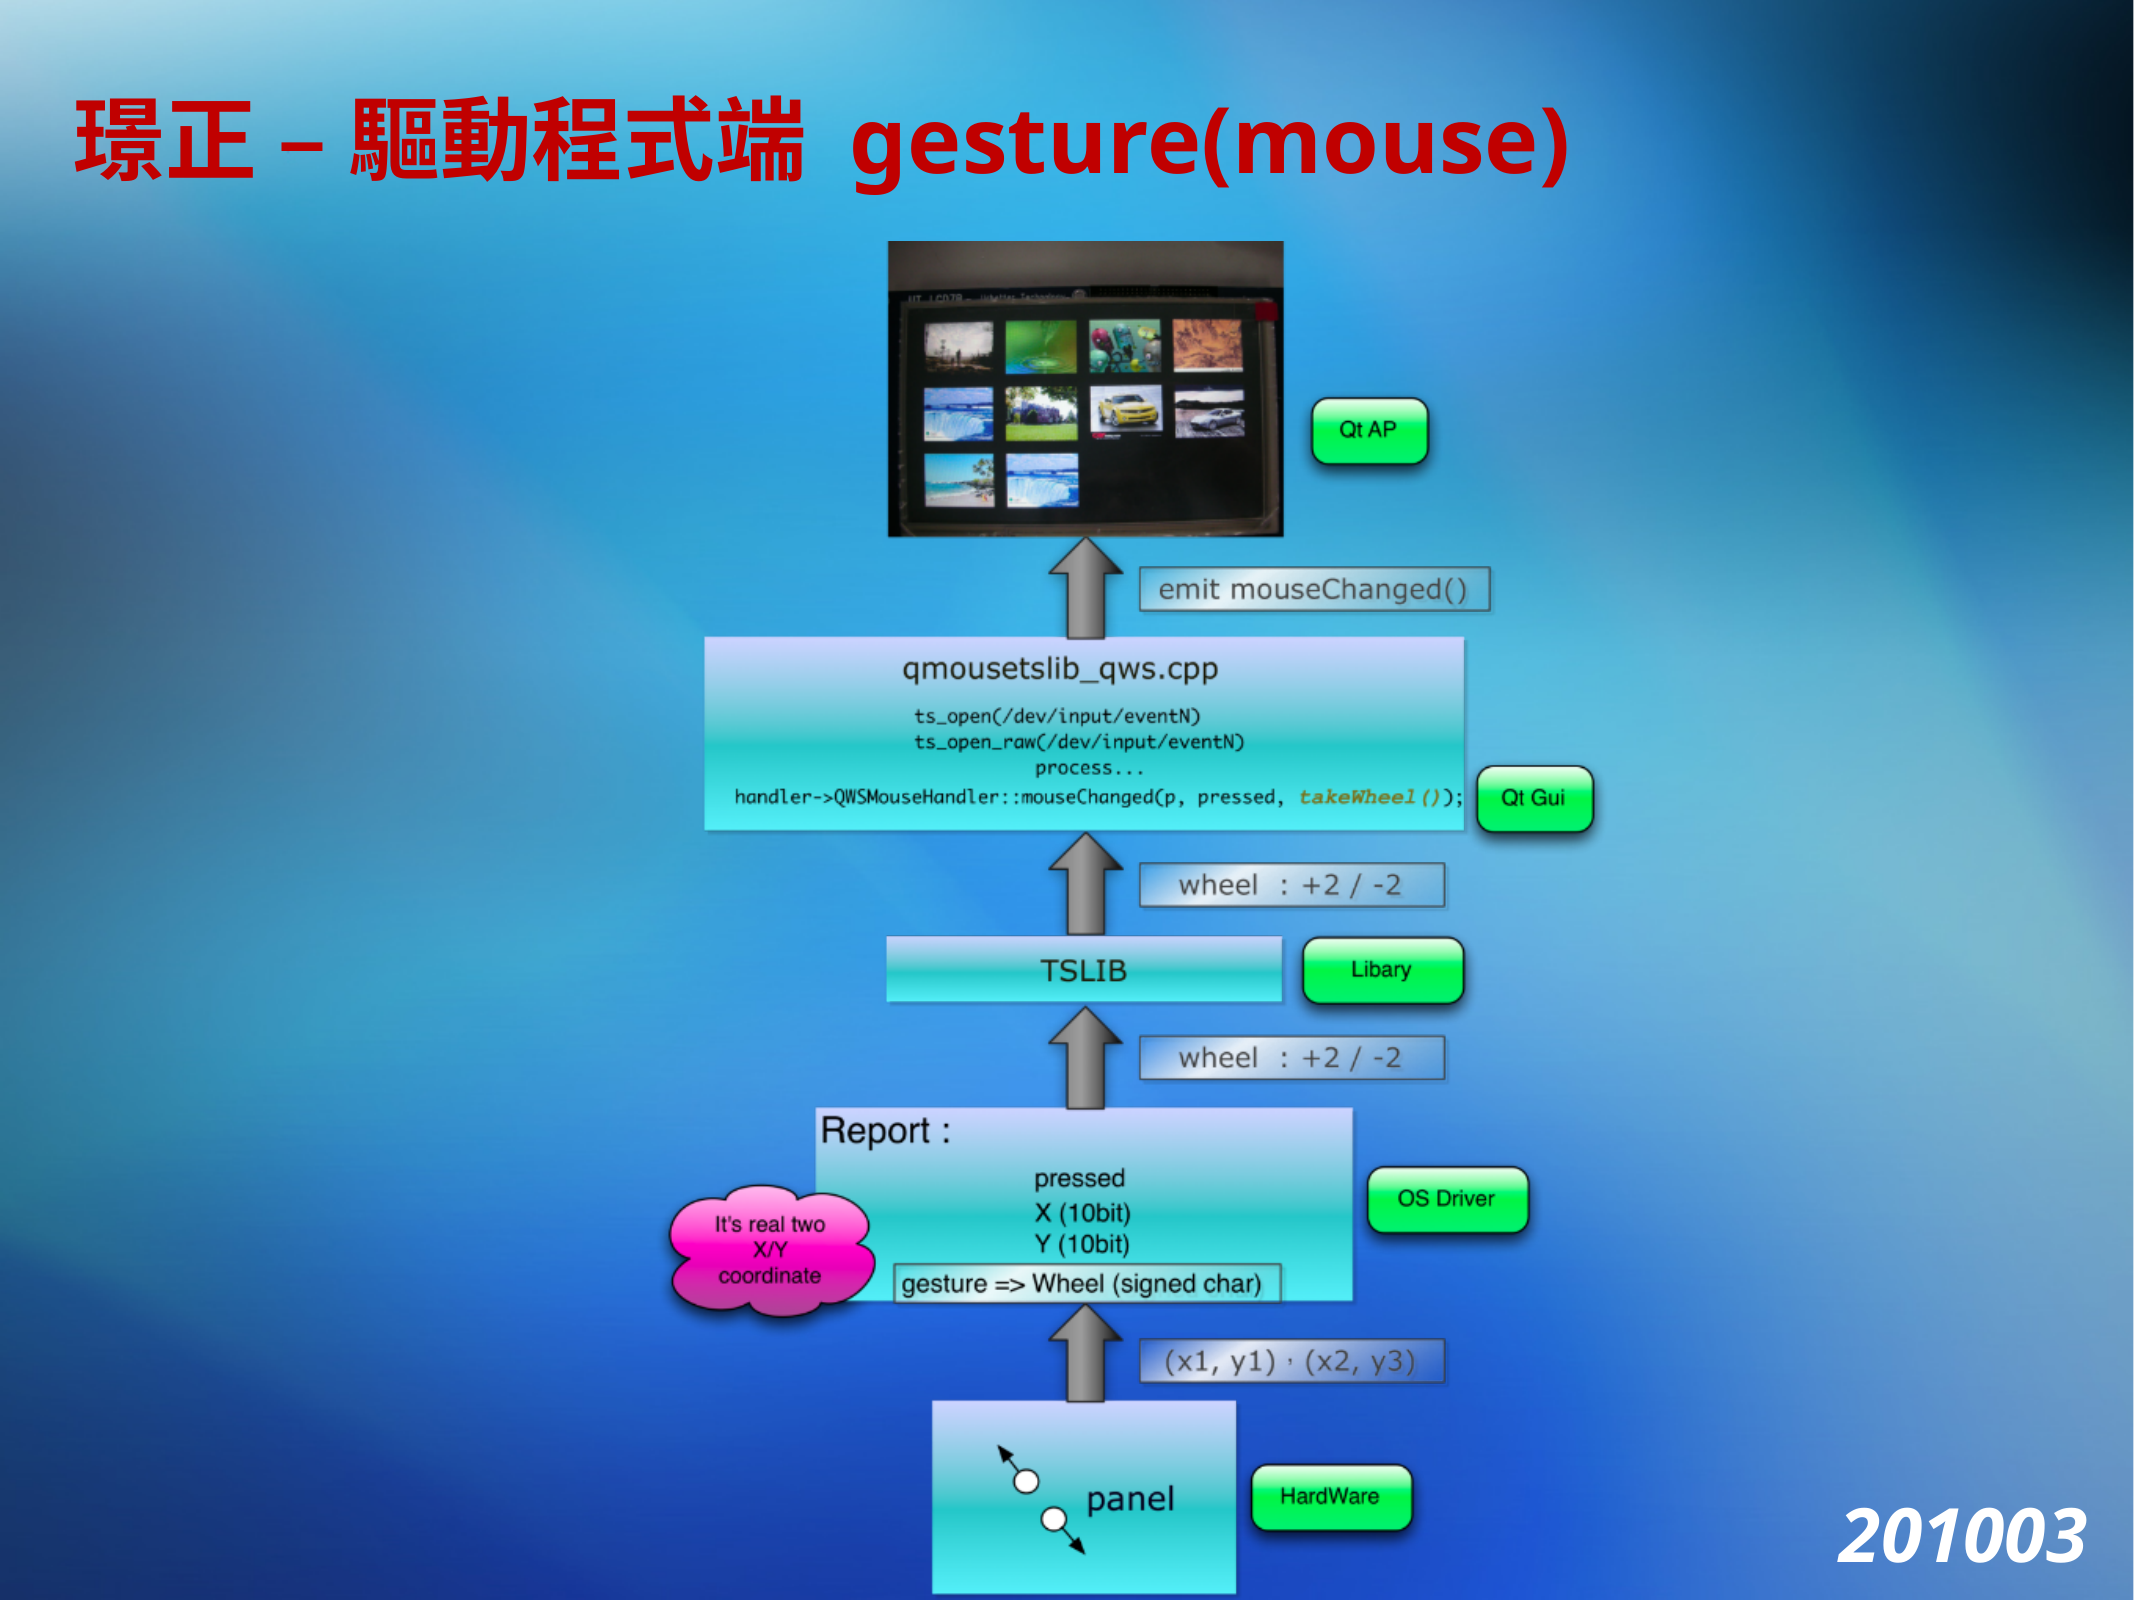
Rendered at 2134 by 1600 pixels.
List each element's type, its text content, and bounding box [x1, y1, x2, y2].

picture [0, 0, 2134, 1600]
text_box 璟正 – 驅動程式端 gesture(mouse) [8, 43, 1636, 229]
text_box 201003 [1812, 1479, 2115, 1586]
